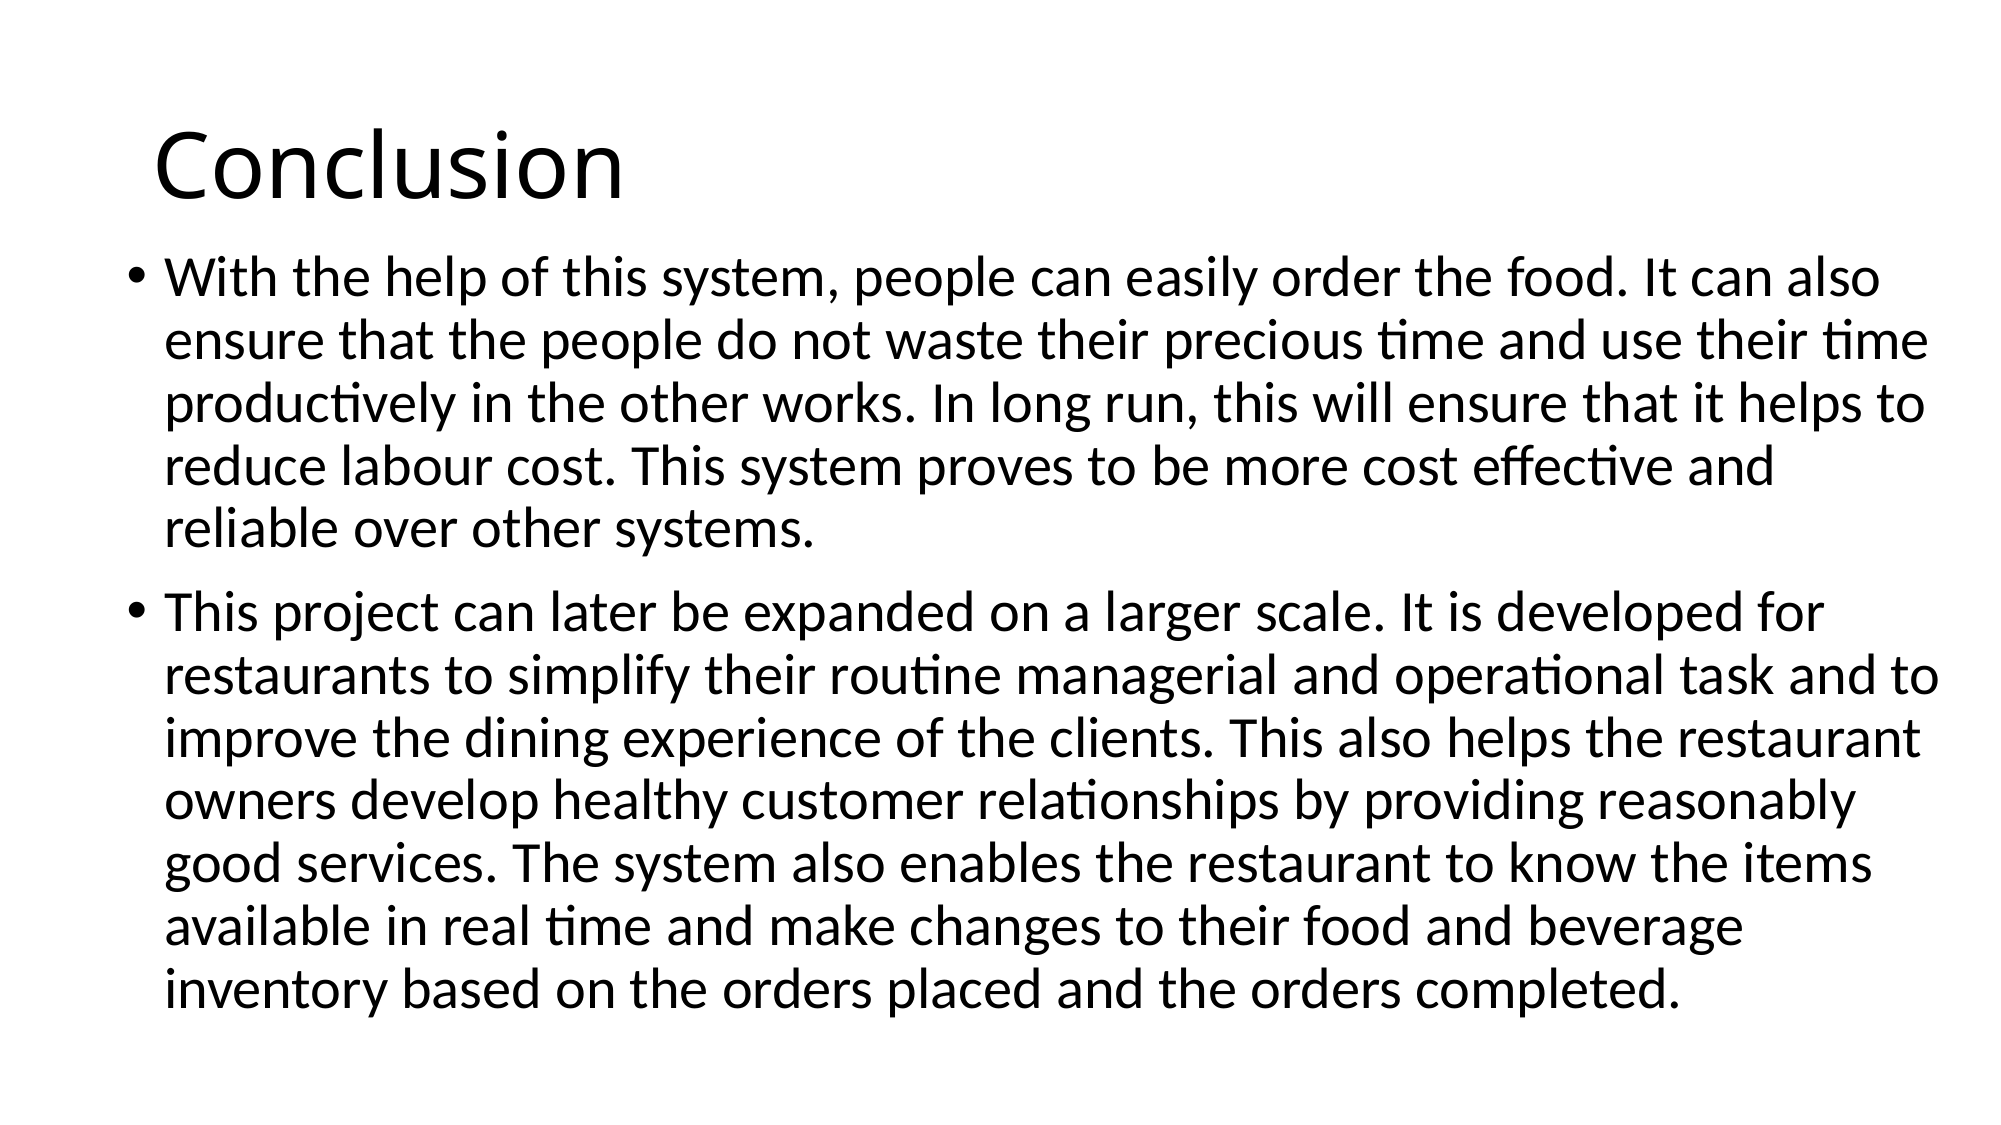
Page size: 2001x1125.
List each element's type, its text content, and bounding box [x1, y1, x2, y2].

title Conclusion [137, 59, 1863, 238]
list With the help of this system, people can easily order the food. It can also ensure that the people do not waste their precious time and use their time productively in the other works. In long run, this will ensure that it helps to reduce labour cost. This system proves to be more cost effective and reliable over other systems. This project can later be expanded on a larger scale. It is developed for restaurants to simplify their routine managerial and operational task and to improve the dining experience of the clients. This also helps the restaurant owners develop healthy customer relationships by providing reasonably good services. The system also enables the restaurant to know the items available in real time and make changes to their food and beverage inventory based on the orders placed and the orders completed. [111, 238, 1976, 1119]
